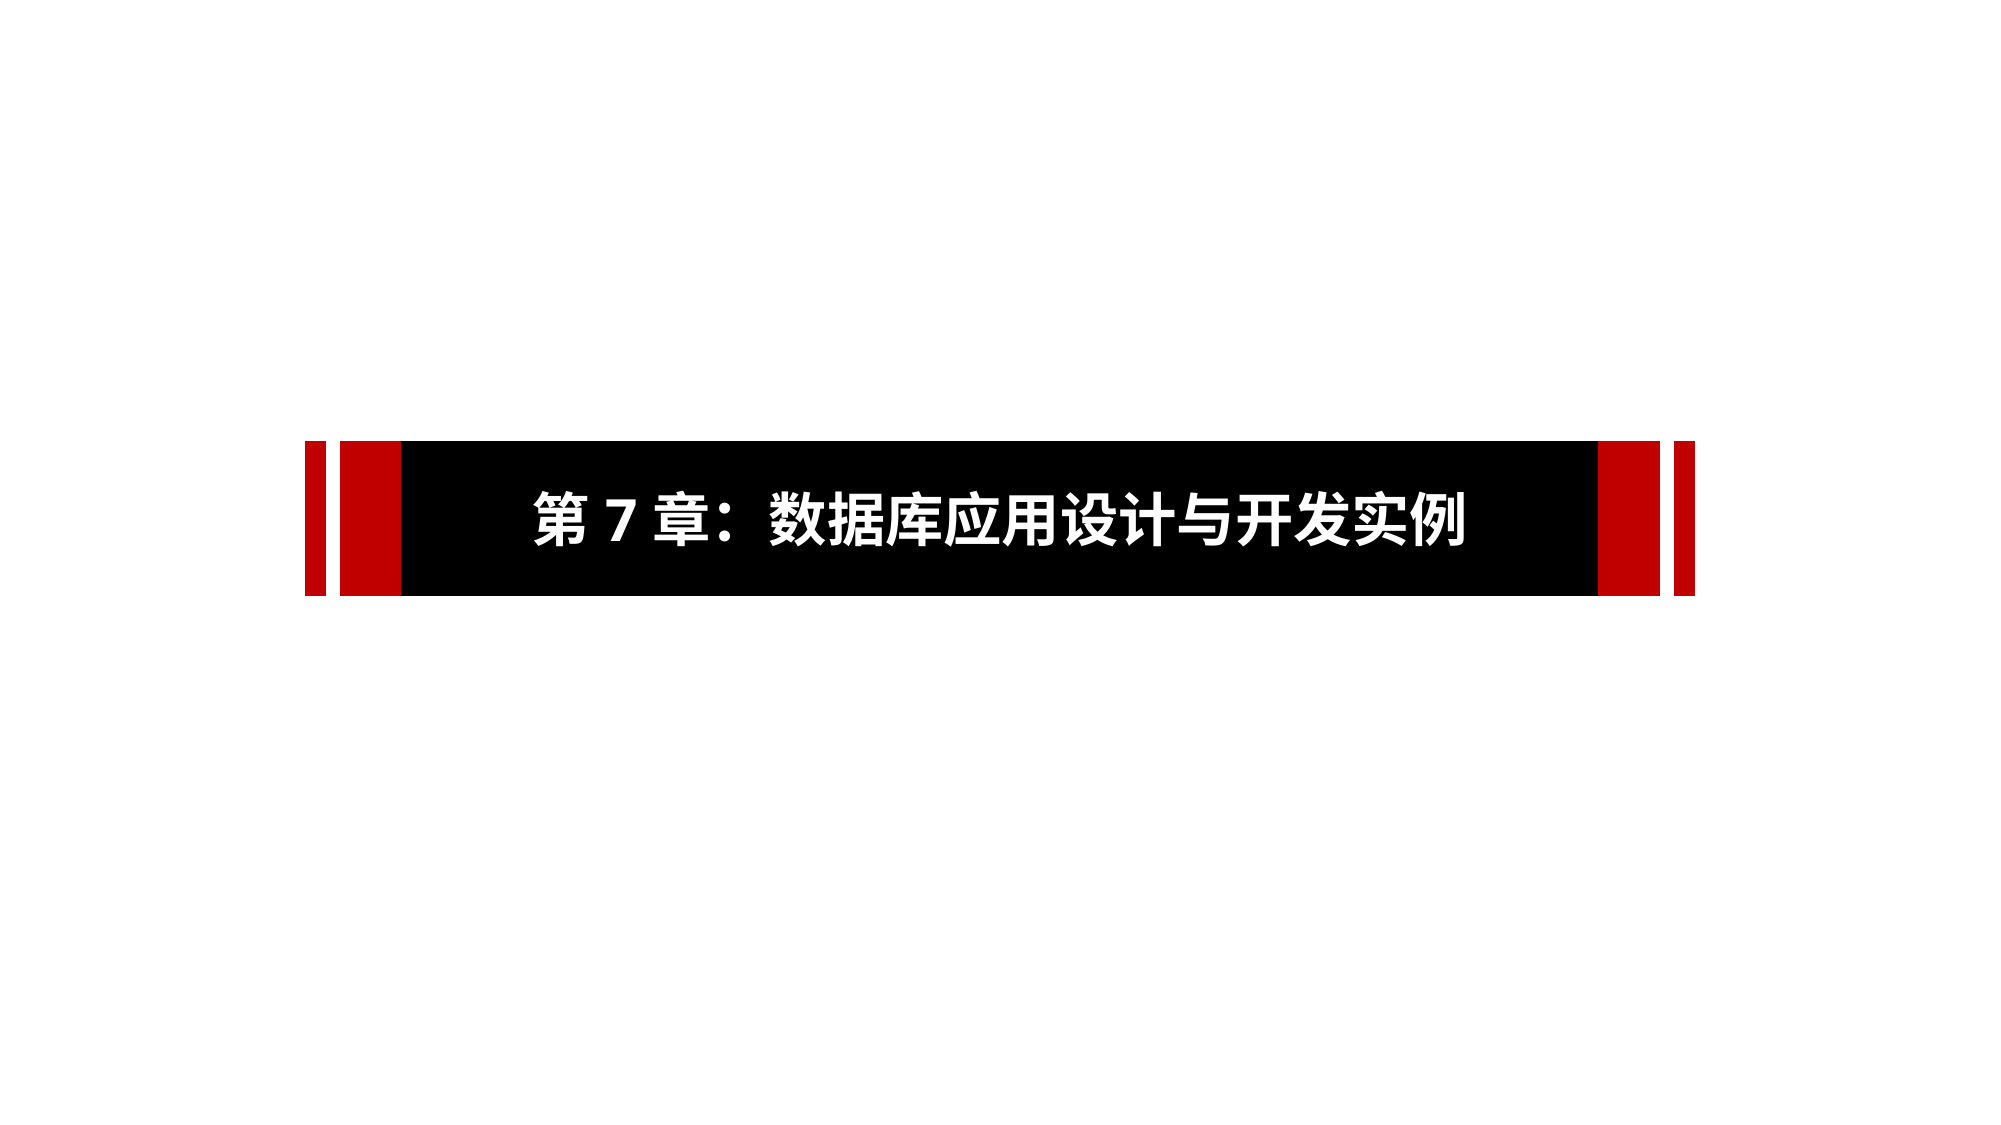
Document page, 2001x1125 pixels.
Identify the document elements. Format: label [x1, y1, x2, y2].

text_box [305, 441, 1695, 595]
